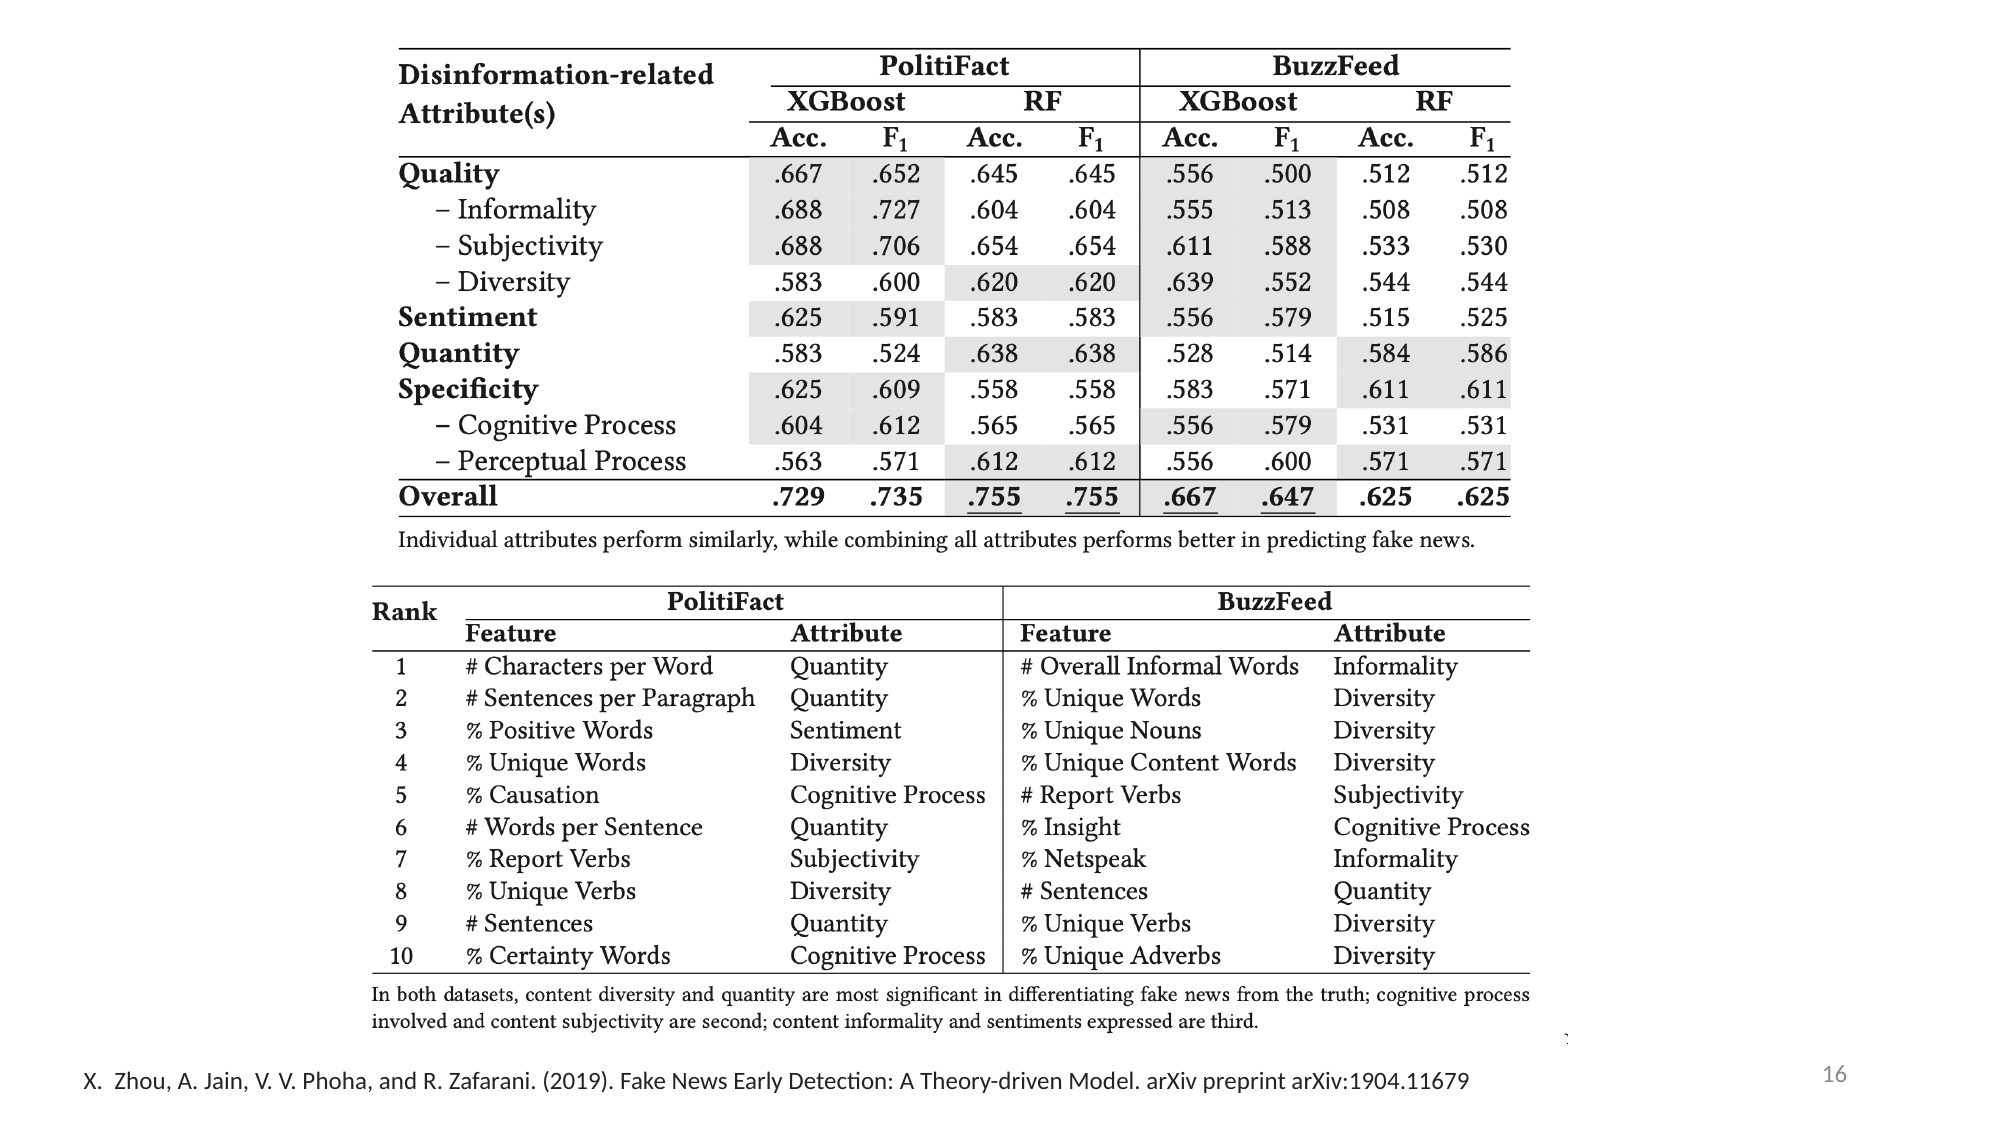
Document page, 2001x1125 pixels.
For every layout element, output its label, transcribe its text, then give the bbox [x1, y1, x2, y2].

picture [341, 30, 1568, 563]
slide_number 16 [1412, 1042, 1863, 1103]
text_box X. Zhou, A. Jain, V. V. Phoha, and R. Zafarani. (2019). Fake News Early Detection: A Theory-driven Model. arXiv preprint arXiv:1904.11679 [68, 1057, 1412, 1102]
picture [341, 576, 1568, 1044]
